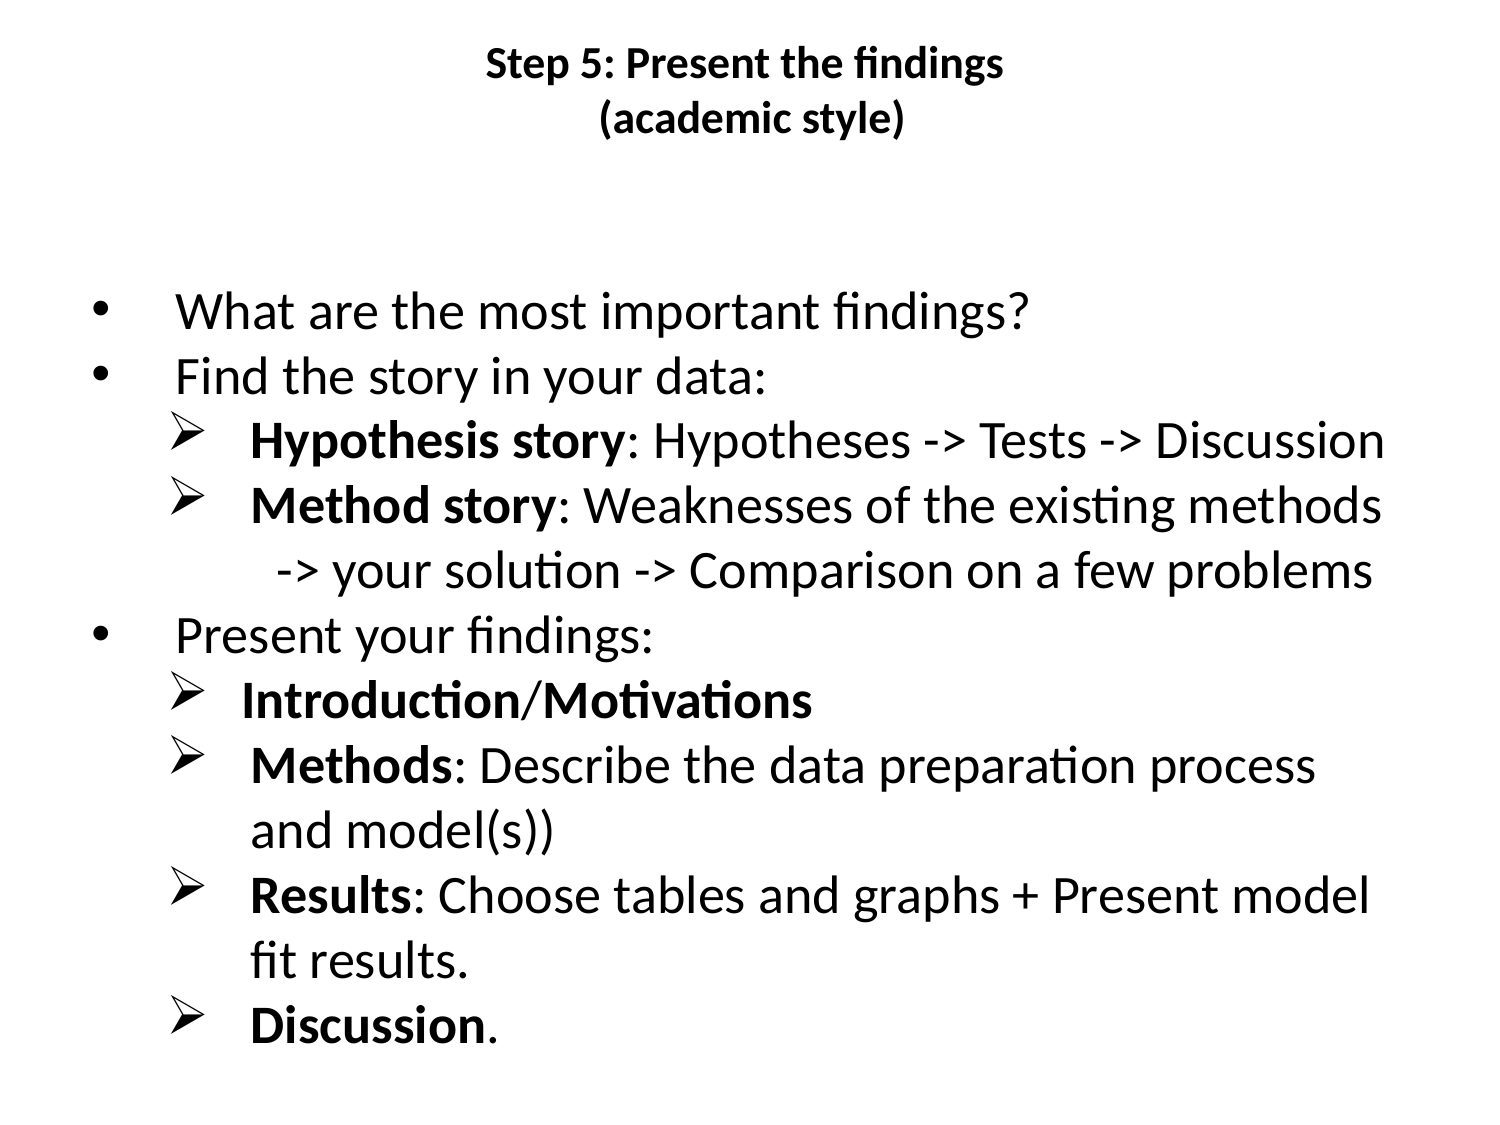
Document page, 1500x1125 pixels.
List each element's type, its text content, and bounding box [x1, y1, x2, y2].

text_box What are the most important findings? Find the story in your data: Hypothesis story: Hypotheses -> Tests -> Discussion Method story: Weaknesses of the existing methods -> your solution -> Comparison on a few problems Present your findings: Introduction/Motivations Methods: Describe the data preparation process and model(s)) Results: Choose tables and graphs + Present model fit results. Discussion. [76, 267, 1427, 1062]
title Step 5: Present the findings (academic style) [75, 24, 1425, 150]
